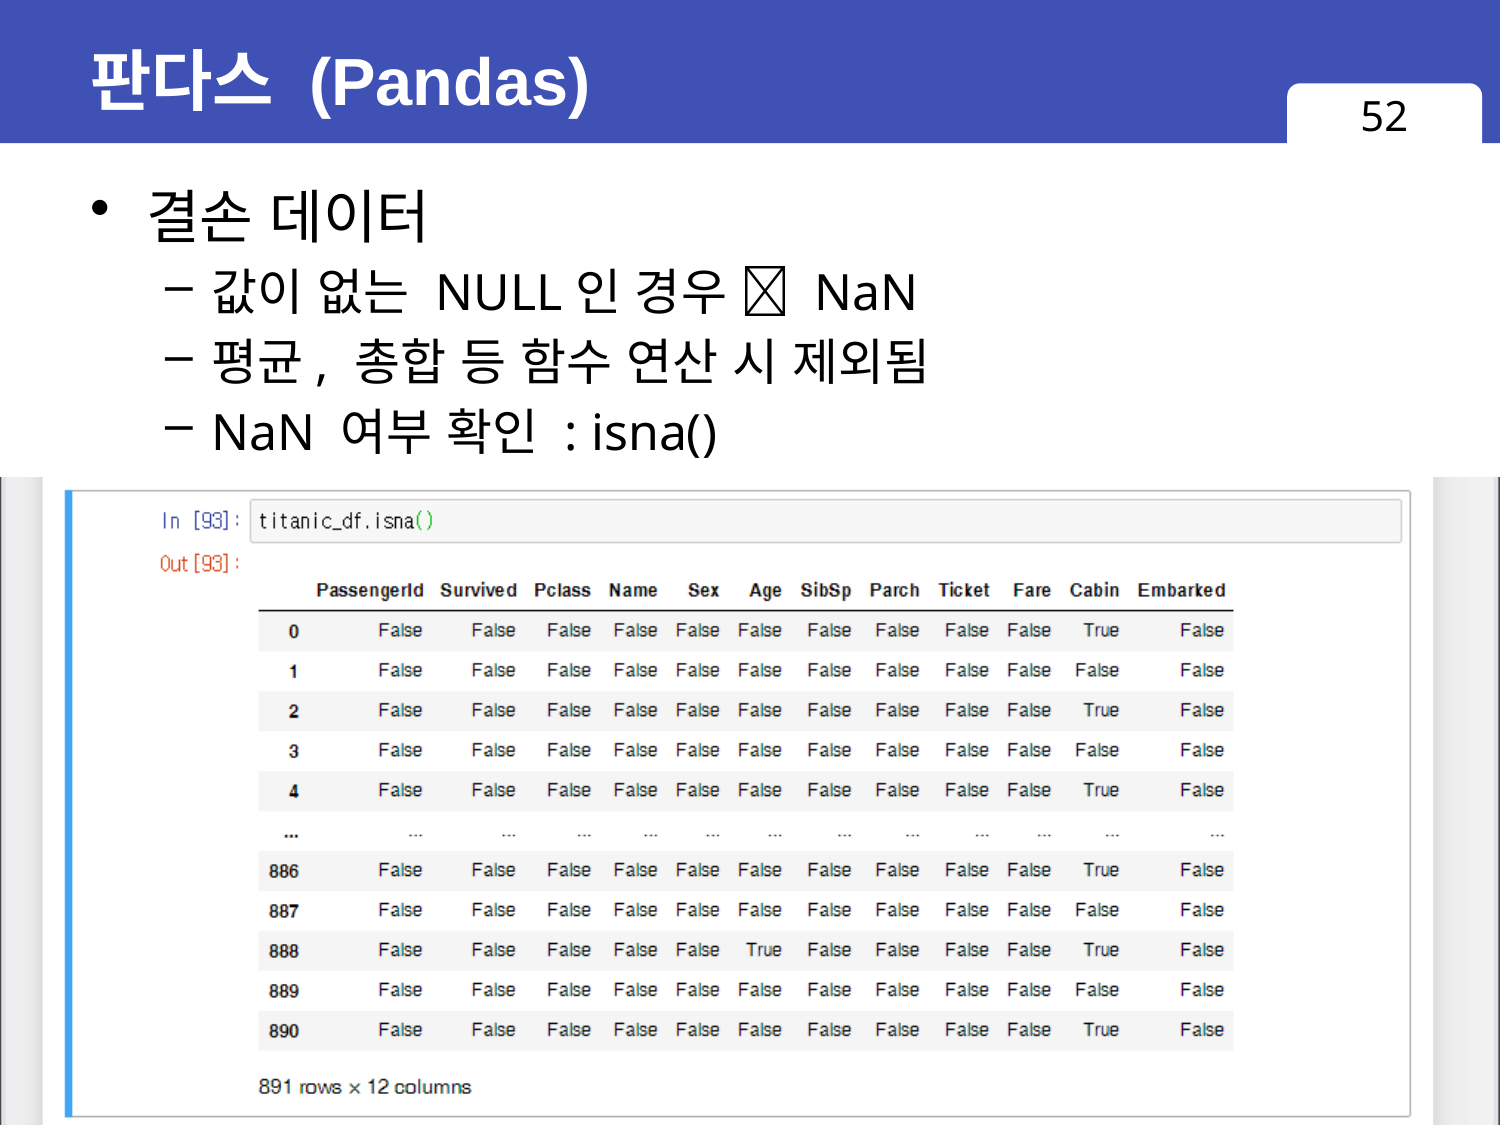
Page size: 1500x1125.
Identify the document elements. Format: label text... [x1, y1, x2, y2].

slide_number 52 [1286, 81, 1483, 161]
title 판다스 (Pandas) [74, 16, 1426, 141]
picture [0, 477, 1500, 1125]
list 결손 데이터 값이 없는 NULL인 경우  NaN 평균, 총합 등 함수 연산 시 제외됨 NaN 여부 확인 : isna() [74, 172, 1483, 476]
